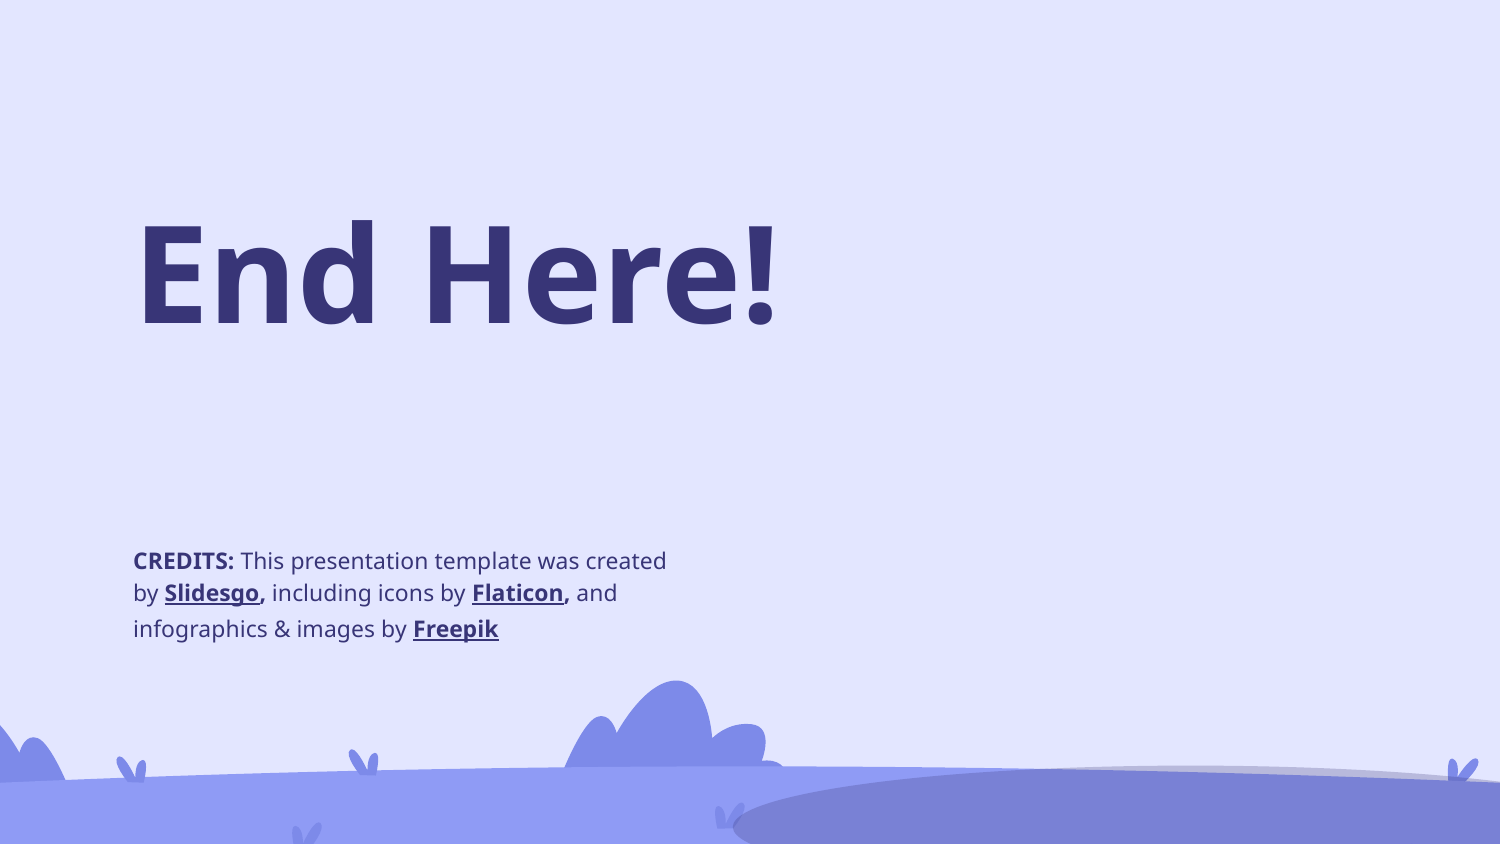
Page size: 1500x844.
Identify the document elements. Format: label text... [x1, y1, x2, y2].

text_box [732, 765, 1500, 844]
title End Here! [118, 190, 1309, 367]
